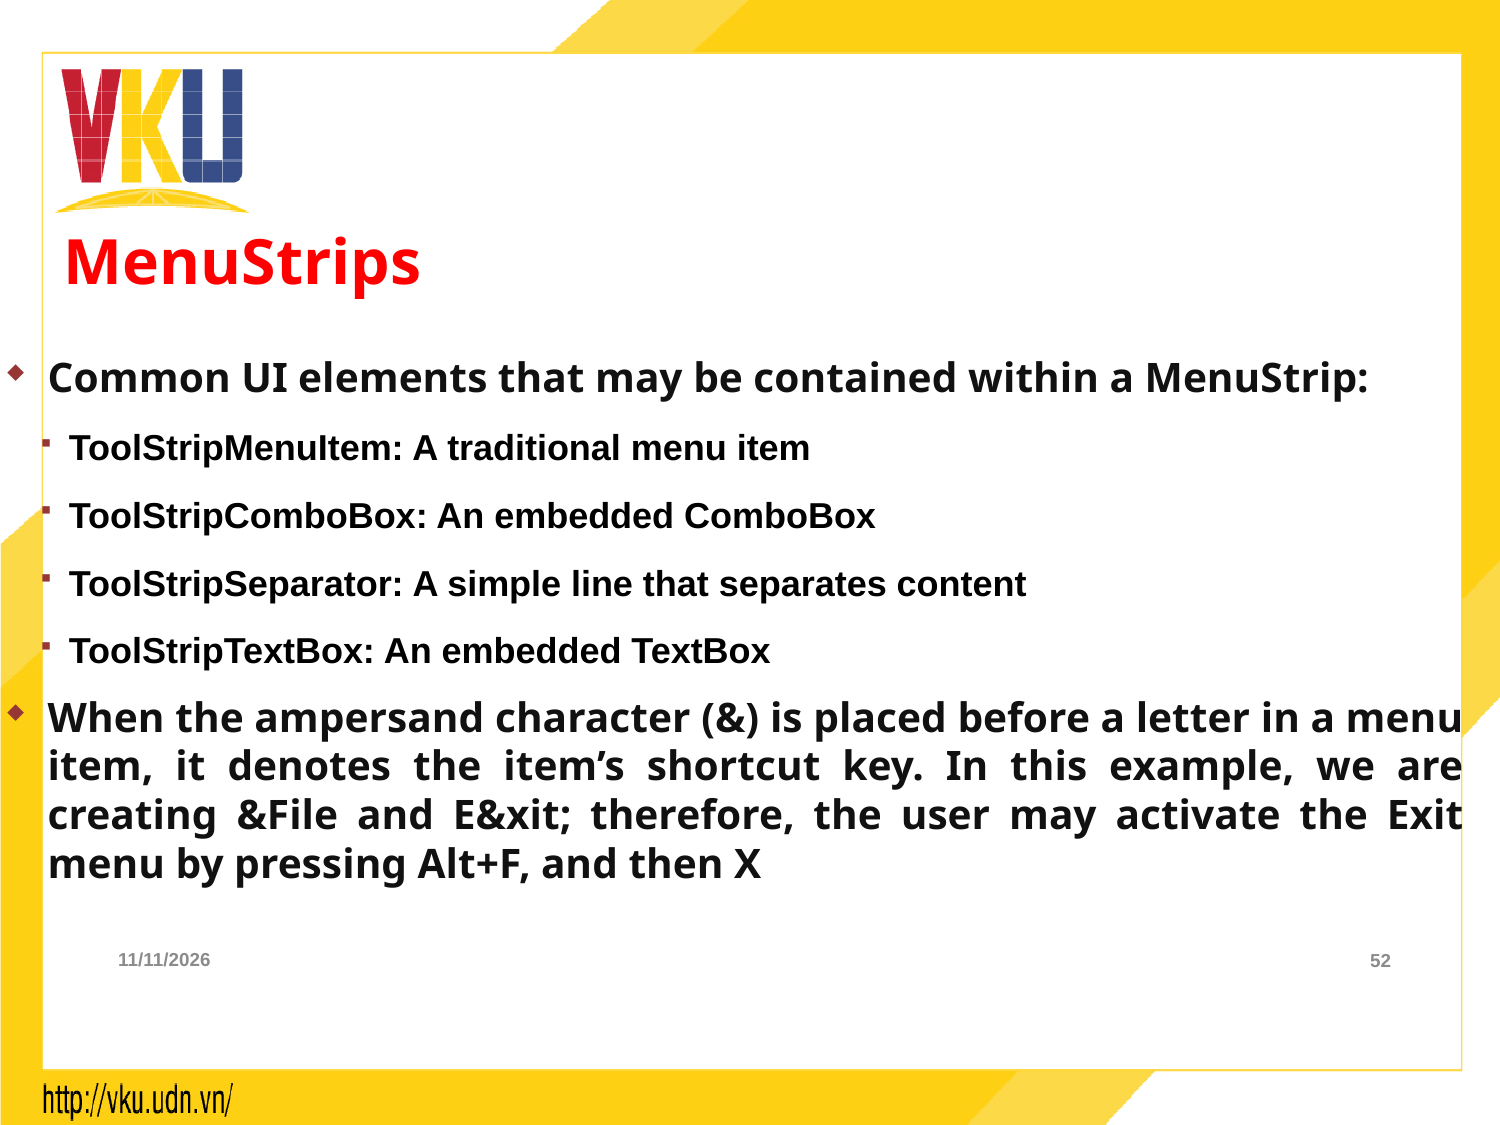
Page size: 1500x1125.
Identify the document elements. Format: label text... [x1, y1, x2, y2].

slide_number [103, 936, 441, 982]
picture [0, 0, 1500, 1125]
title MenuStrips [48, 229, 1422, 300]
slide_number 52 [1068, 937, 1407, 983]
text_box Common UI elements that may be contained within a MenuStrip: ToolStripMenuItem: A traditional menu item ToolStripComboBox: An embedded ComboBox ToolStripSeparator: A simple line that separates content ToolStripTextBox: An embedded TextBox When the ampersand character (&) is placed before a letter in a menu item, it denotes the item’s shortcut key. In this example, we are creating &File and E&xit; therefore, the user may activate the Exit menu by pressing Alt+F, and then X [0, 339, 1480, 894]
